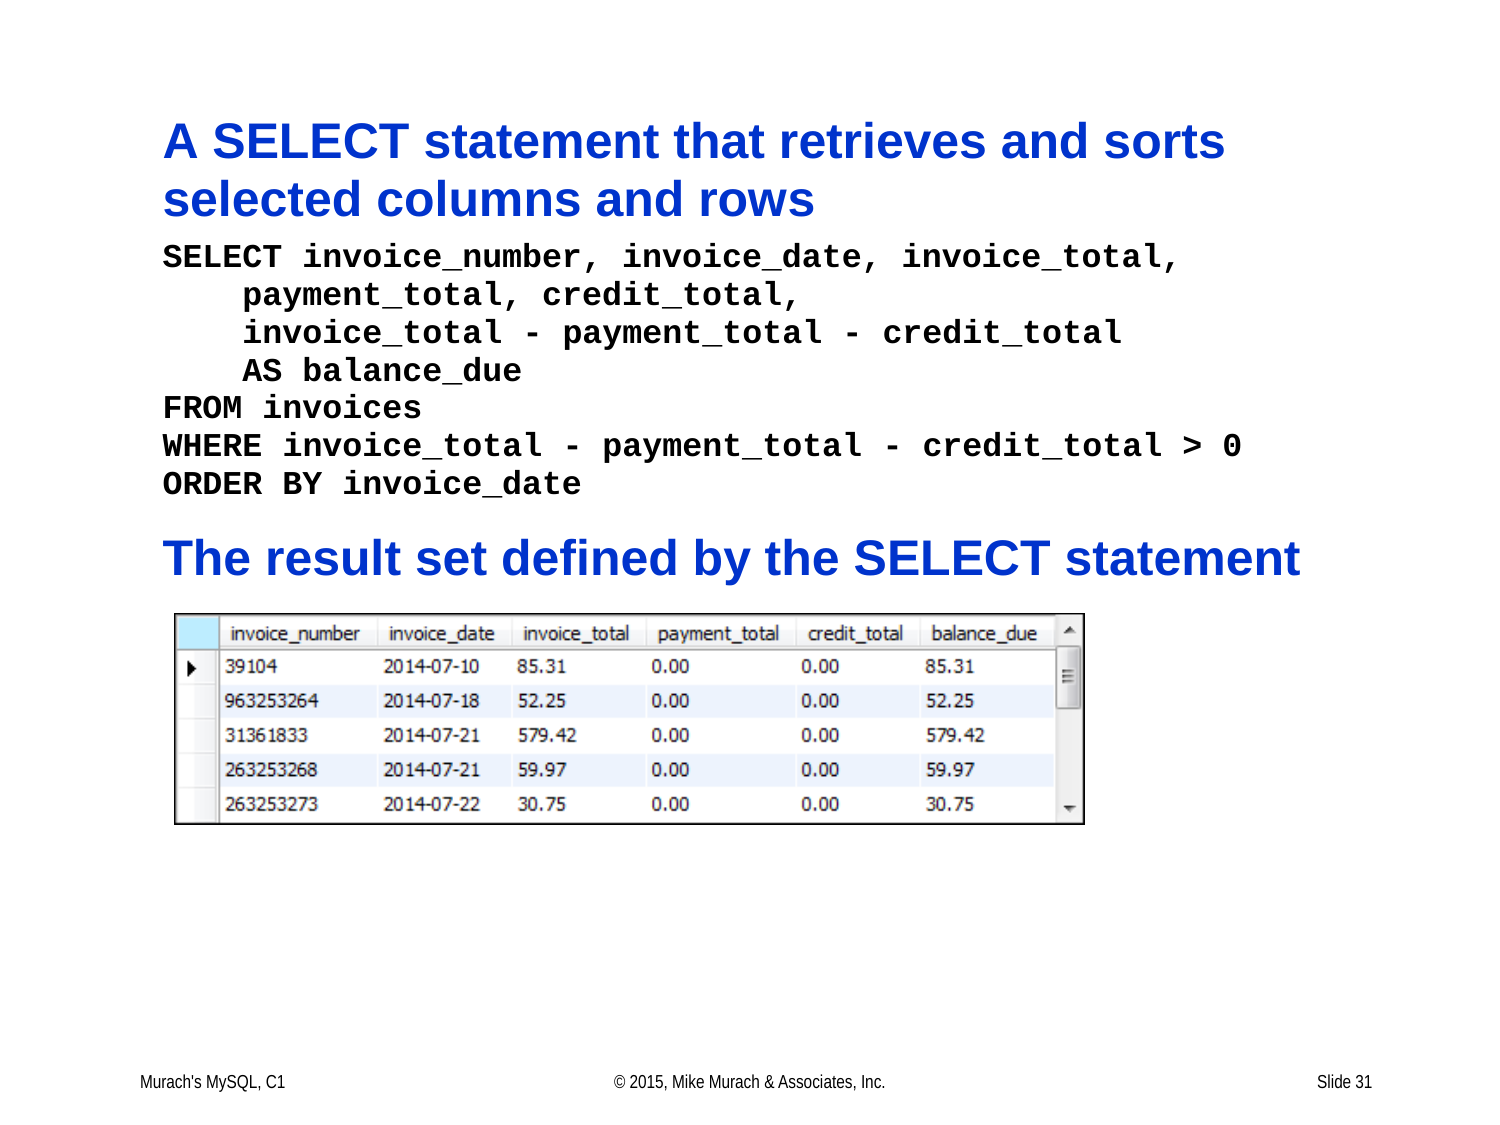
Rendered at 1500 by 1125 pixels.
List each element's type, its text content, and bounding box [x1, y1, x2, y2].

picture [174, 613, 1085, 826]
footer © 2015, Mike Murach & Associates, Inc. [474, 1024, 1026, 1101]
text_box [162, 112, 1371, 619]
slide_number Slide 31 [1074, 1024, 1388, 1101]
slide_number Murach's MySQL, C1 [124, 1024, 451, 1101]
